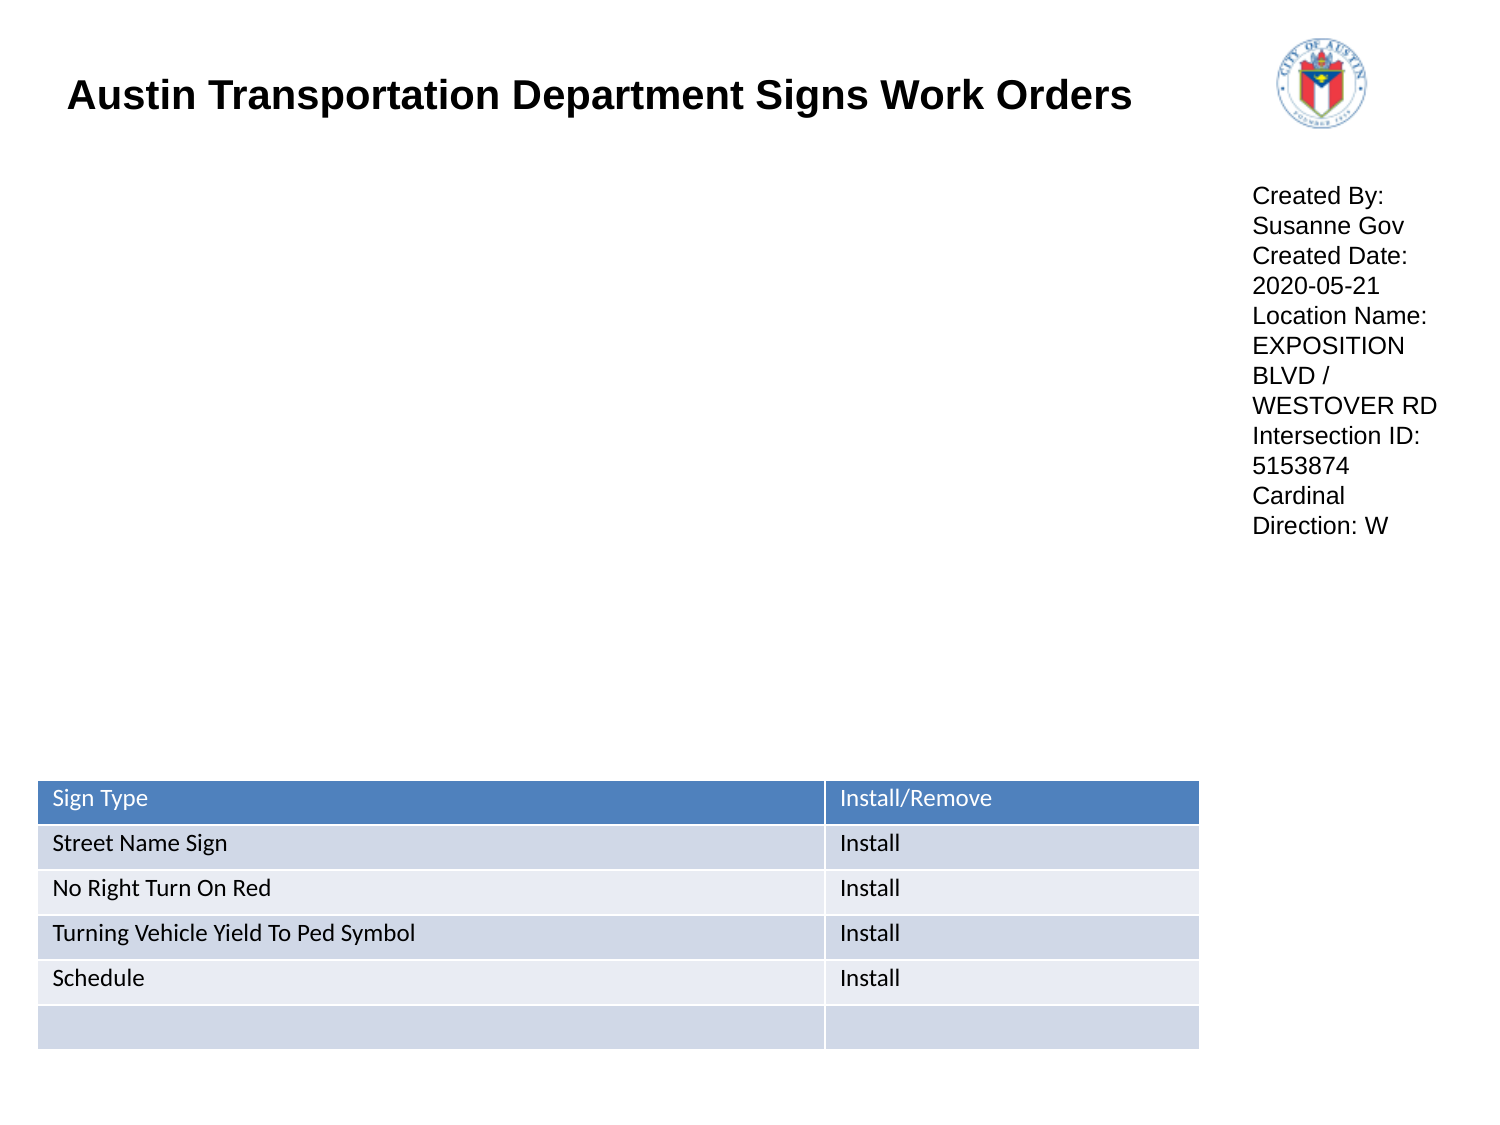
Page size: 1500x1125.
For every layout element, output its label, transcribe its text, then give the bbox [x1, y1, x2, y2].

table_cell Turning Vehicle Yield To Ped Symbol [38, 916, 824, 959]
table_cell Install [826, 871, 1199, 914]
table_cell Street Name Sign [38, 826, 824, 869]
text_box Created By: Susanne Gov Created Date: 2020-05-21 Location Name: EXPOSITION BLVD / WESTOVER RD Intersection ID: 5153874 Cardinal Direction: W [1237, 172, 1463, 547]
table_cell No Right Turn On Red [38, 871, 824, 914]
table_cell Schedule [38, 961, 824, 1004]
text_box Austin Transportation Department Signs Work Orders [51, 60, 1149, 125]
table_header Install/Remove [826, 781, 1199, 824]
table_cell Install [826, 826, 1199, 869]
picture [1274, 37, 1369, 132]
table_cell [38, 1006, 824, 1049]
table_cell [826, 1006, 1199, 1049]
table_cell Install [826, 916, 1199, 959]
table_cell Install [826, 961, 1199, 1004]
table_header Sign Type [38, 781, 824, 824]
